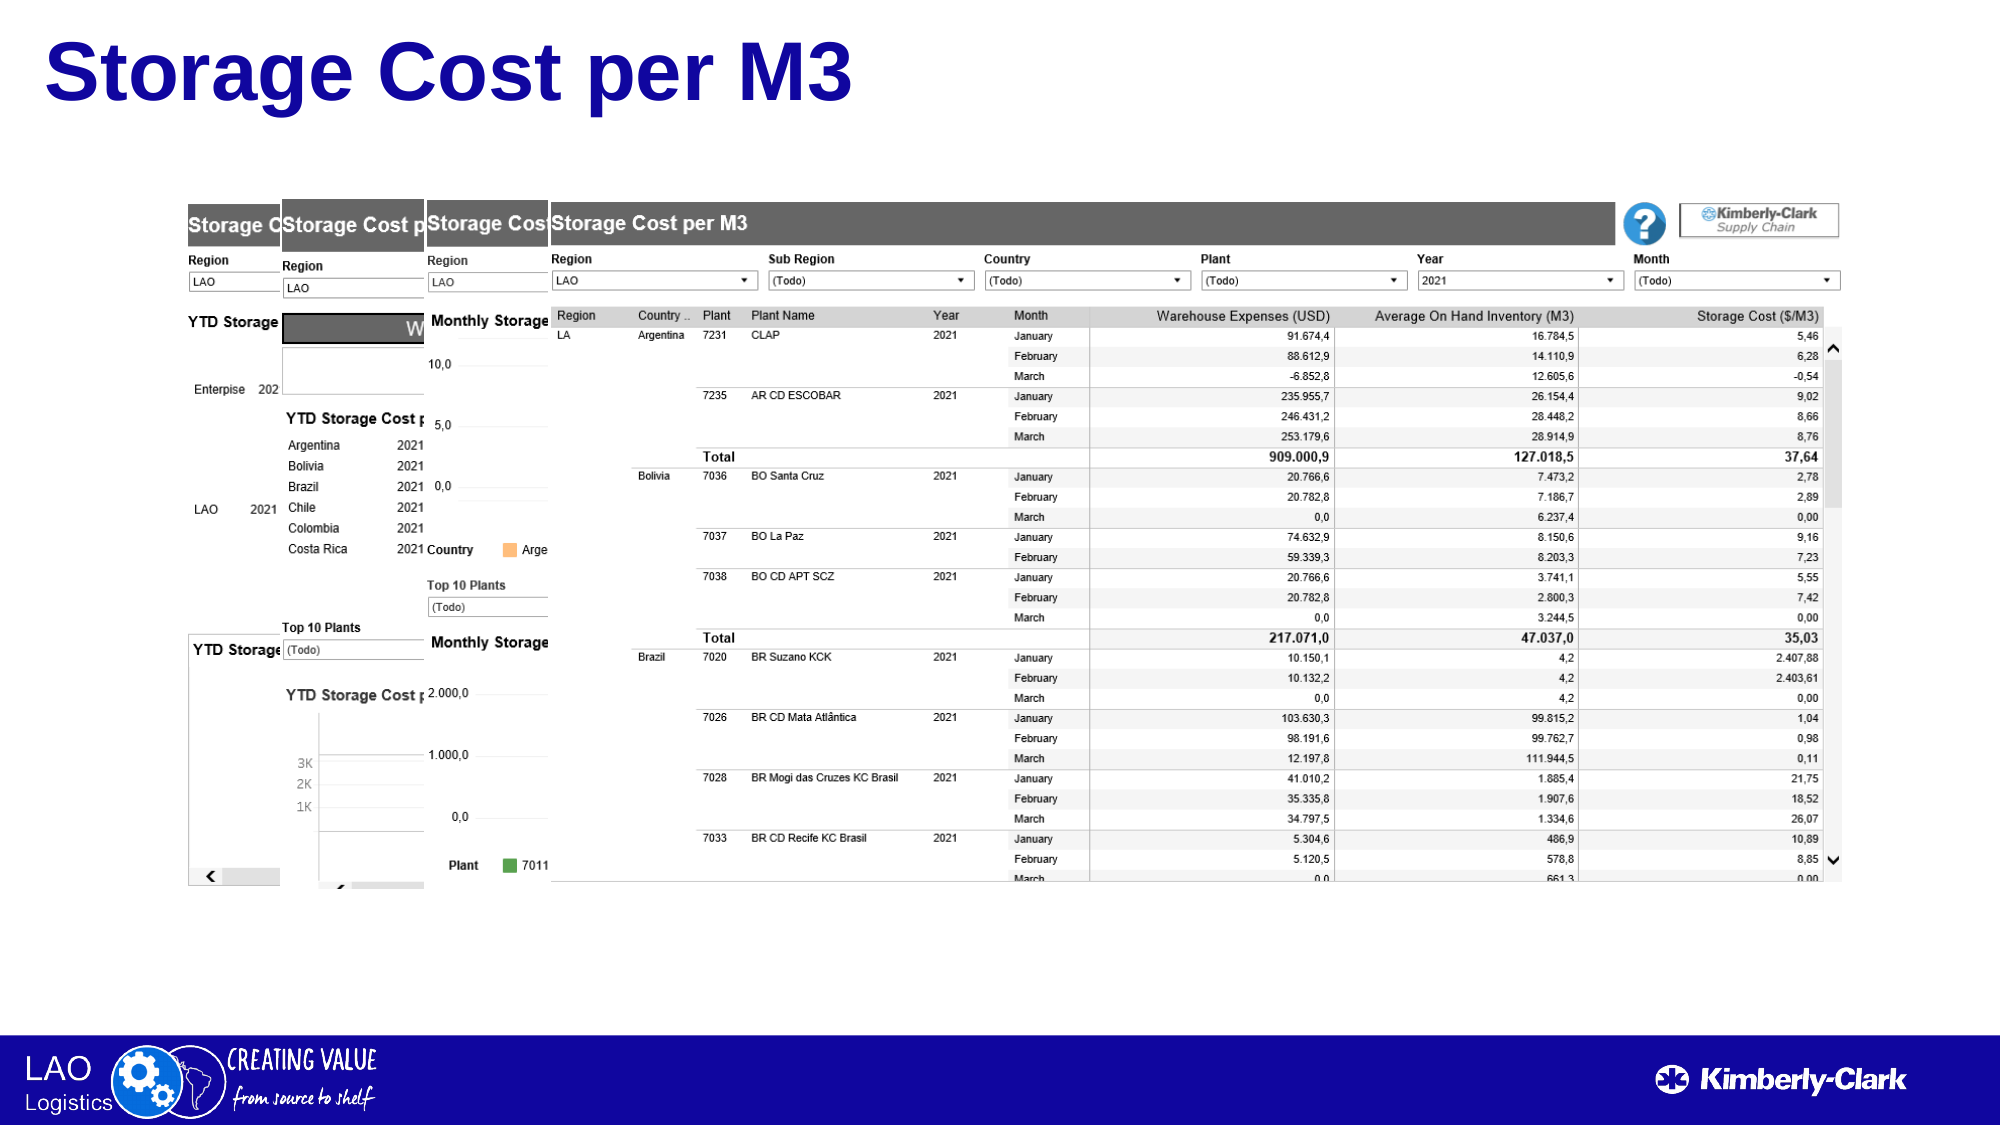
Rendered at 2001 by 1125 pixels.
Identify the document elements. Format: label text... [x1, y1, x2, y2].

title Storage Cost per M3 [29, 20, 1972, 239]
picture [1636, 1035, 1926, 1125]
picture [183, 199, 1845, 889]
picture [4, 1033, 415, 1125]
